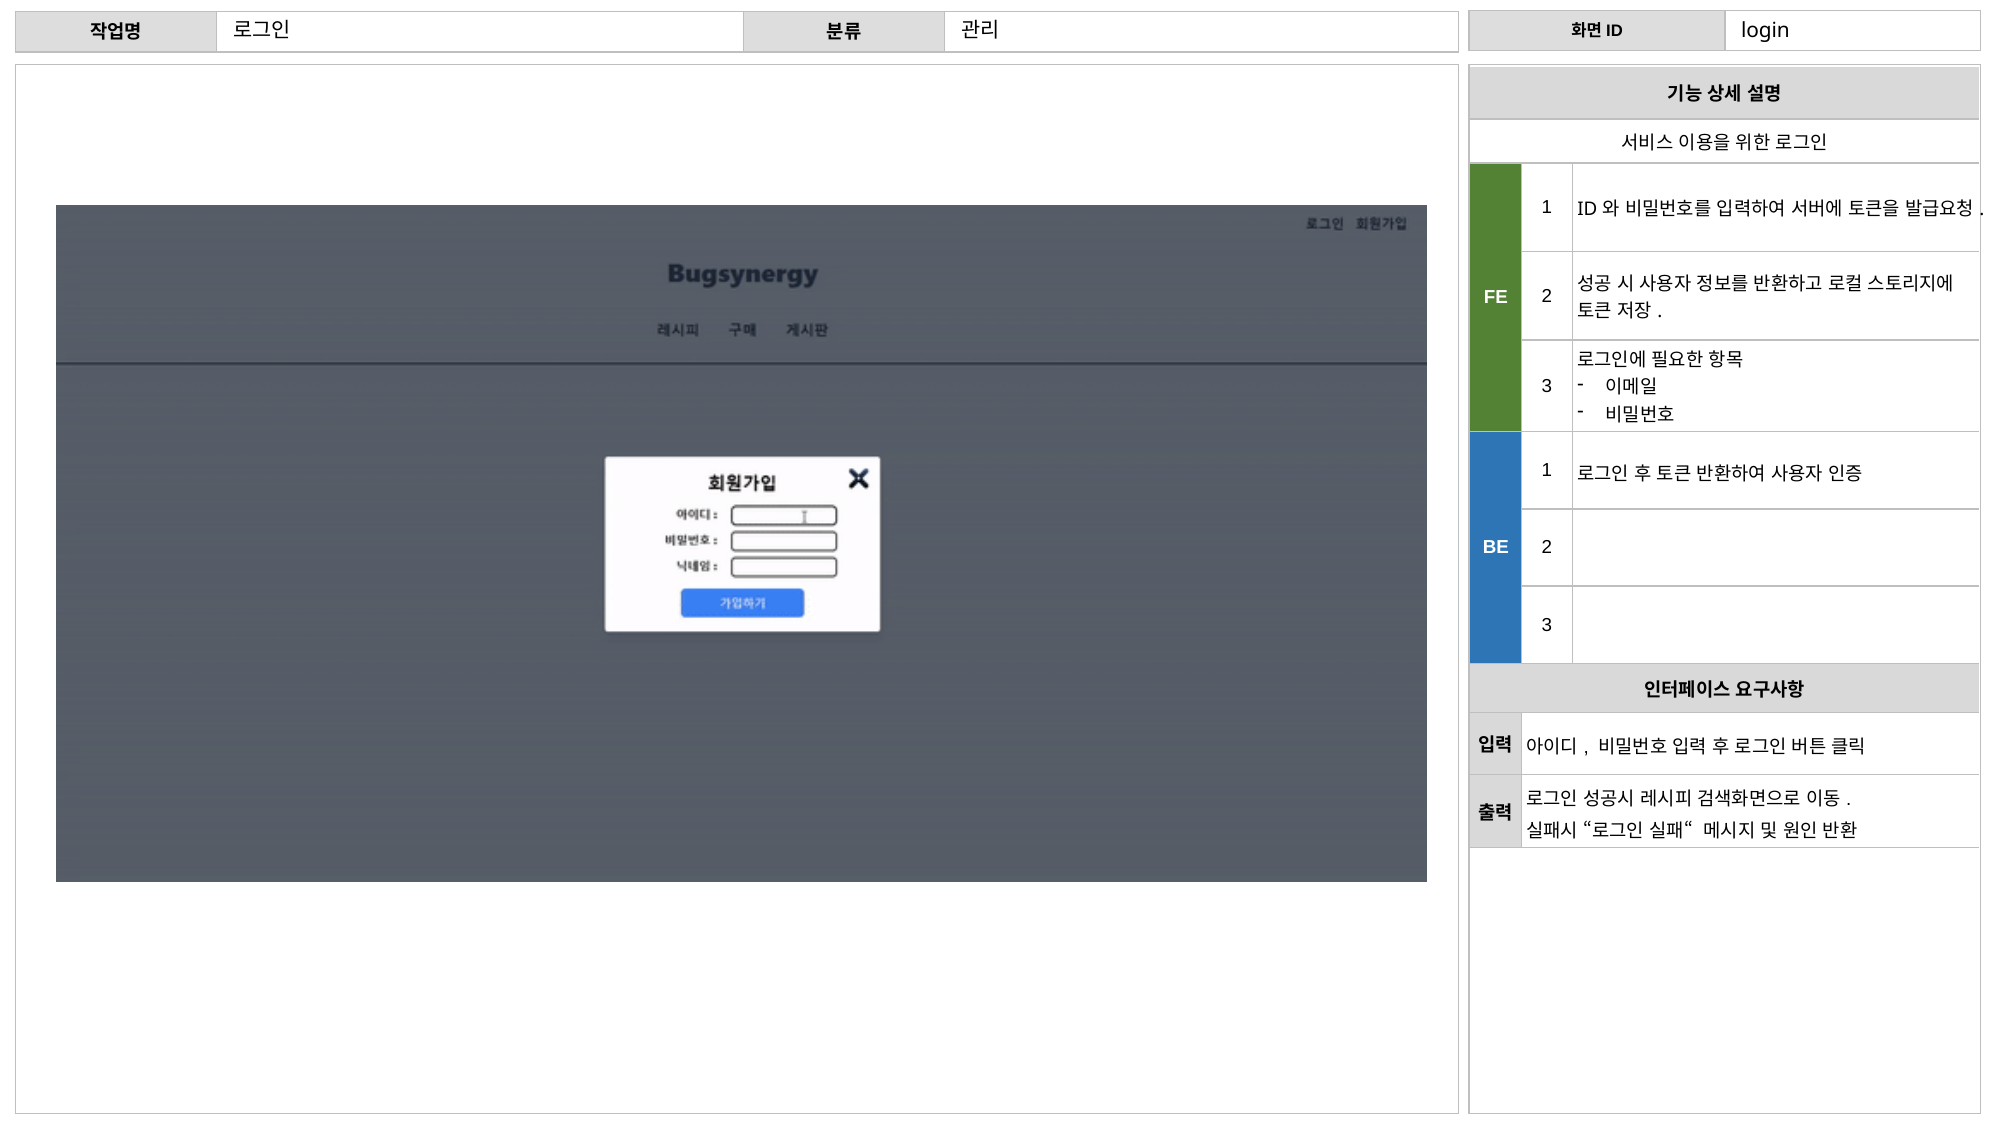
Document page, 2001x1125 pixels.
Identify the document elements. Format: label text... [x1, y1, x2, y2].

table_header 기능 상세 설명 [1470, 67, 1979, 118]
table_cell 서비스 이용을 위한 로그인 [1470, 120, 1979, 162]
table_cell ID와 비밀번호를 입력하여 서버에 토큰을 발급요청. [1573, 164, 1979, 251]
table_cell 아이디, 비밀번호 입력 후 로그인 버튼 클릭 [1522, 713, 1979, 774]
table_cell 3 [1522, 341, 1572, 431]
picture [56, 205, 1427, 882]
table_cell 1 [1522, 432, 1572, 508]
table_cell 로그인 후 토큰 반환하여 사용자 인증 [1573, 432, 1979, 508]
table_cell 성공 시 사용자 정보를 반환하고 로컬 스토리지에 토큰 저장. [1573, 252, 1979, 339]
table_cell BE [1470, 432, 1521, 663]
table_cell [1573, 510, 1979, 585]
table_cell 1 [1522, 164, 1572, 251]
text_box login [1726, 11, 1979, 51]
table_cell 로그인 성공시 레시피 검색화면으로 이동. 실패시 “로그인 실패“ 메시지 및 원인 반환 [1522, 775, 1979, 847]
table_cell 출력 [1470, 775, 1521, 847]
text_box 관리 [946, 11, 1455, 51]
table_cell 2 [1522, 252, 1572, 339]
table_cell 2 [1522, 510, 1572, 585]
list 로그인 [218, 11, 742, 51]
table_cell [1573, 587, 1979, 663]
table_cell 로그인에 필요한 항목 이메일 비밀번호 [1573, 341, 1979, 431]
table_cell FE [1470, 164, 1521, 431]
table_cell 인터페이스 요구사항 [1470, 664, 1979, 712]
table_cell 3 [1522, 587, 1572, 663]
table_cell 입력 [1470, 713, 1521, 774]
